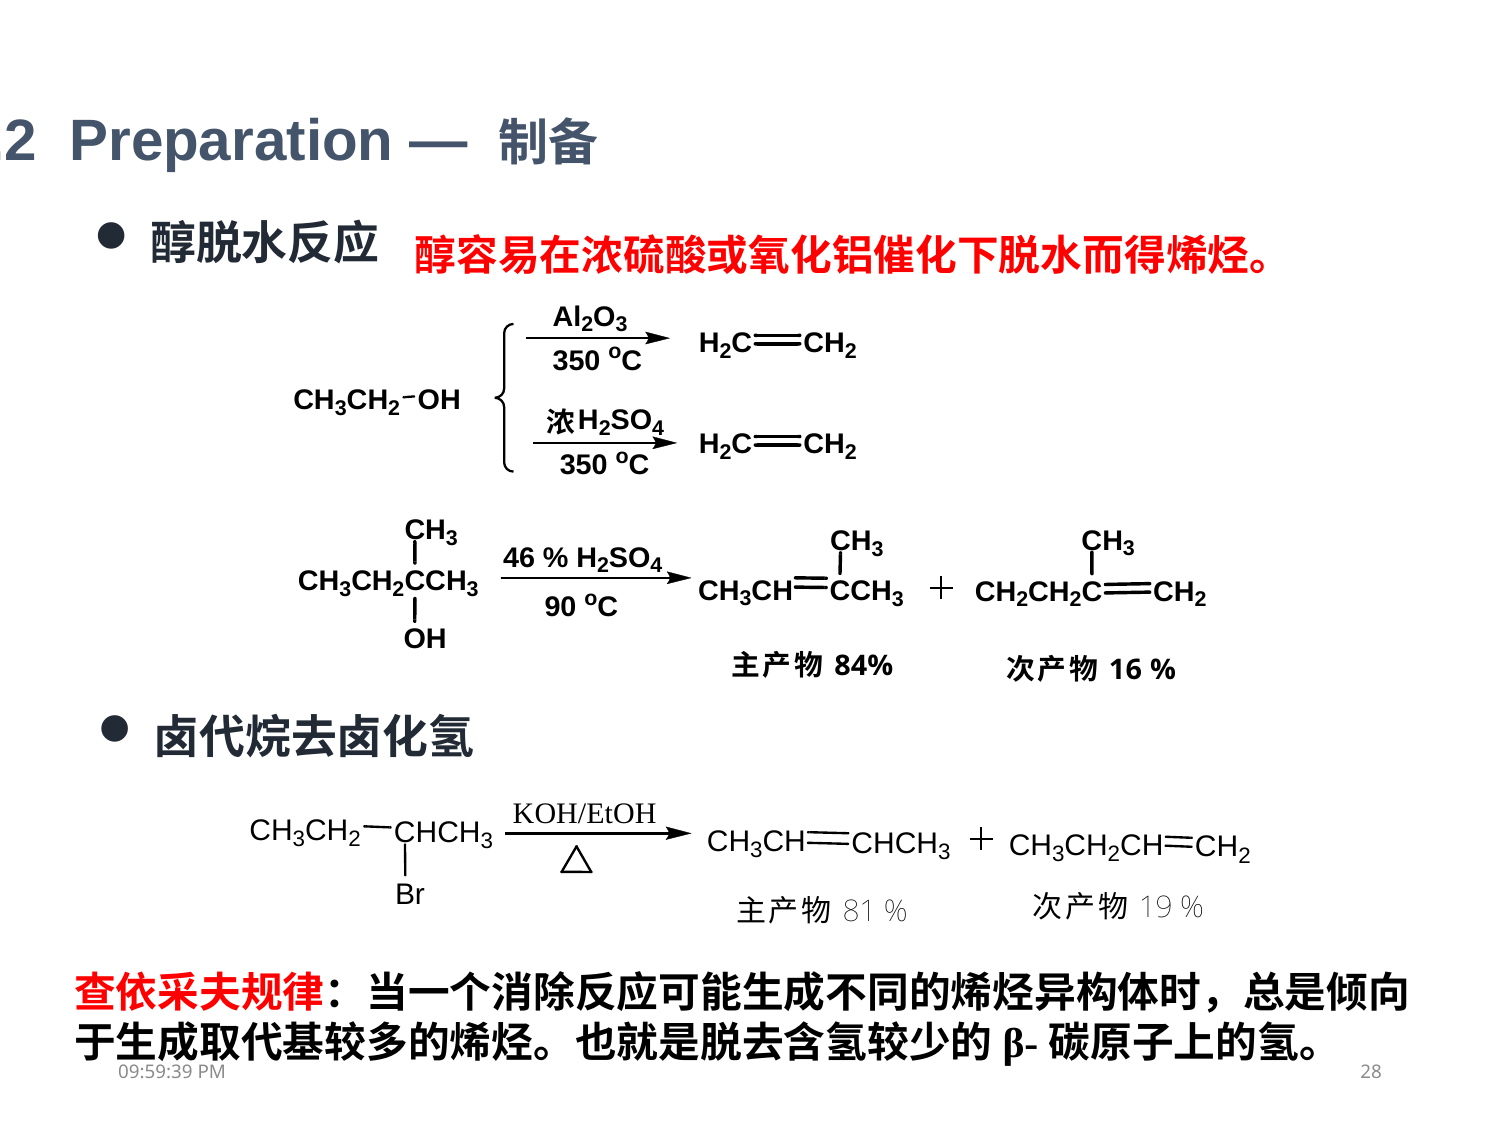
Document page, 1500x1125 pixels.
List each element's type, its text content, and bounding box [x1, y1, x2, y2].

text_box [244, 793, 1256, 929]
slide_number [103, 1042, 441, 1103]
text_box 卤代烷去卤化氢 [82, 699, 489, 770]
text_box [288, 300, 1212, 687]
text_box 醇脱水反应 [79, 206, 399, 276]
slide_number 28 [1059, 1042, 1397, 1103]
text_box 3.2 Preparation — 制备 [0, 24, 850, 180]
text_box 查依采夫规律：当一个消除反应可能生成不同的烯烃异构体时，总是倾向于生成取代基较多的烯烃。也就是脱去含氢较少的β-碳原子上的氢。 [59, 958, 1441, 1074]
text_box 醇容易在浓硫酸或氧化铝催化下脱水而得烯烃。 [399, 196, 1304, 287]
